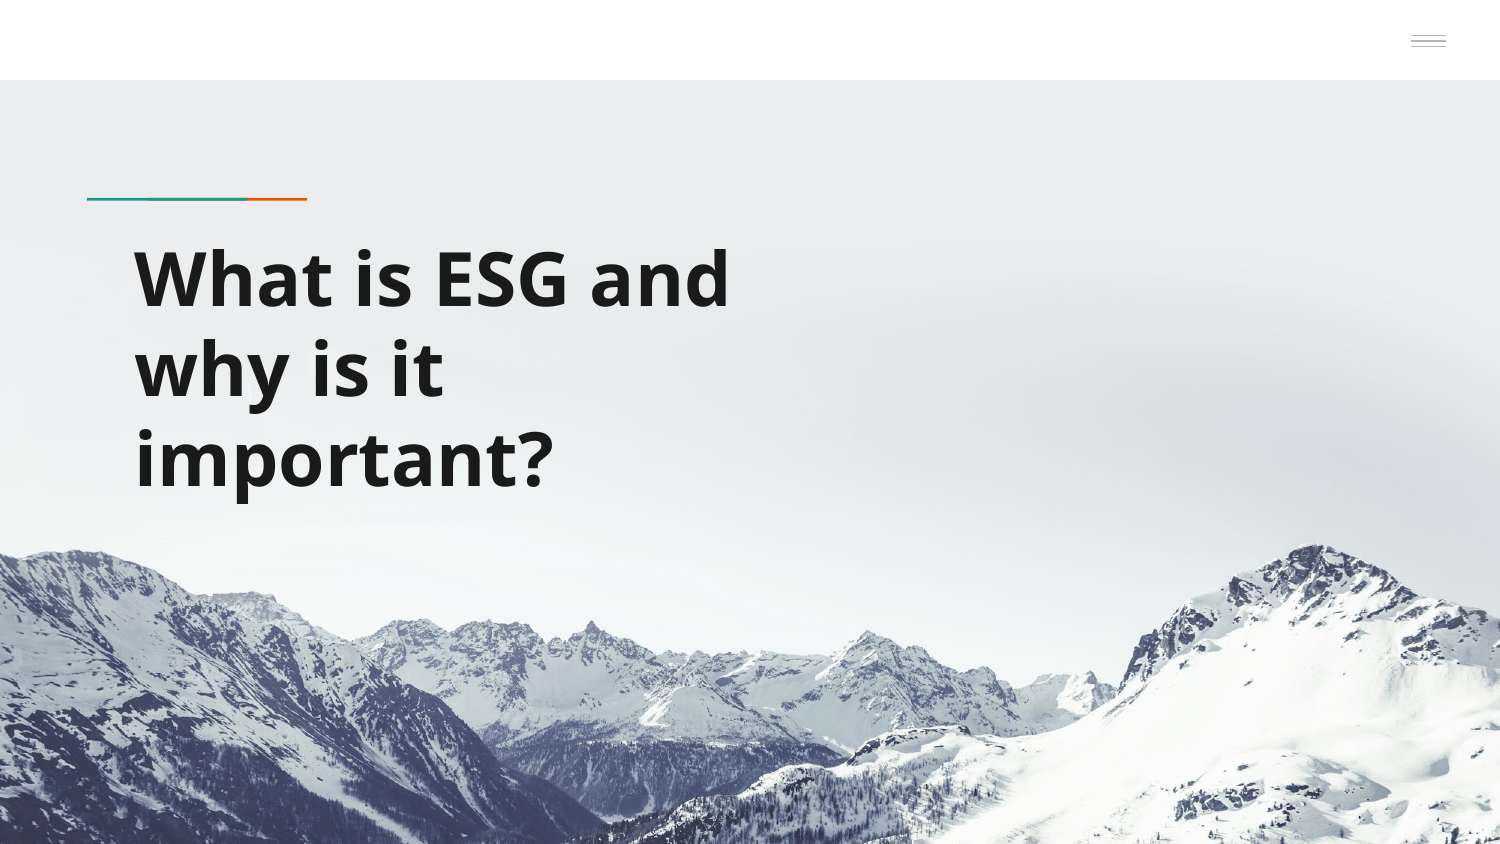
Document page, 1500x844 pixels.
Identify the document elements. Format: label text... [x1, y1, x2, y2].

picture [0, 80, 1500, 844]
title What is ESG and why is it important? [119, 216, 806, 490]
